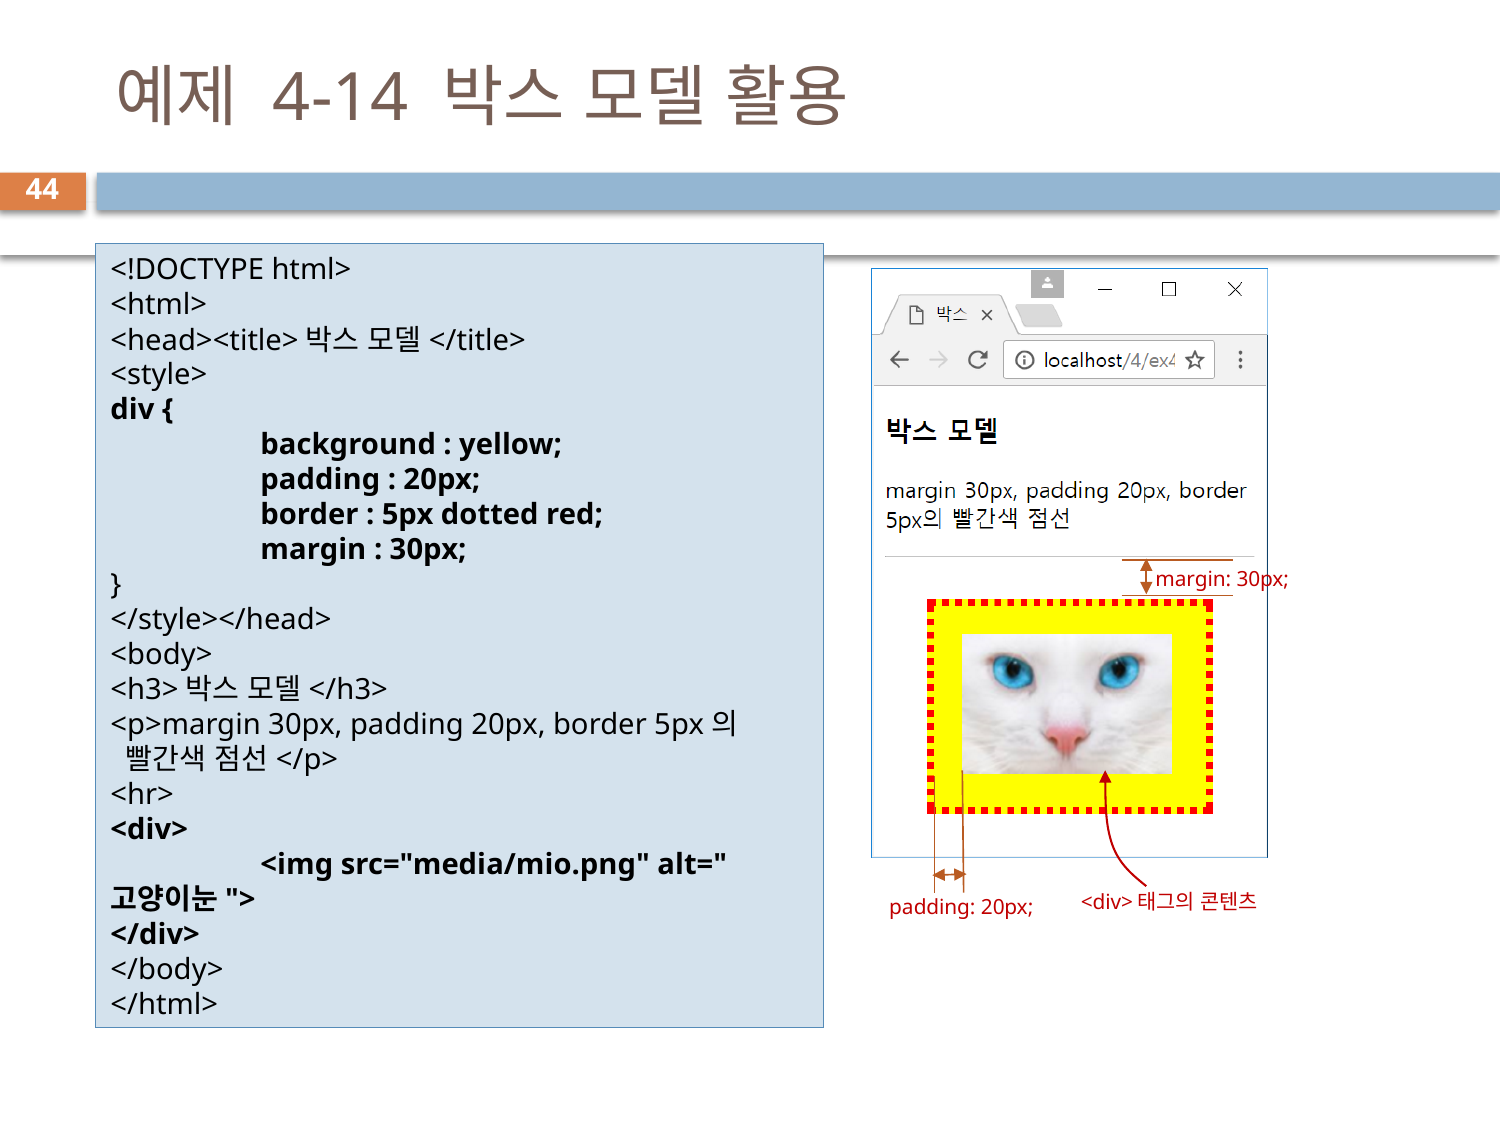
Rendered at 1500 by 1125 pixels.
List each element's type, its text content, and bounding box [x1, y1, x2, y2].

text_box margin: 30px; [1272, 558, 1310, 599]
text_box <div>태그의 콘텐츠 [1066, 881, 1273, 922]
text_box [1125, 869, 1145, 881]
text_box <!DOCTYPE html> <html> <head><title>박스 모델</title> <style> div { background : yellow; padding : 20px; border : 5px dotted red; margin : 30px; } </style></head> <body> <h3>박스 모델</h3> <p>margin 30px, padding 20px, border 5px의 빨간색 점선</p> <hr> <div> <img src="media/mio.png" alt="고양이눈"> </div> </body> </html> [95, 243, 824, 1028]
slide_number 44 [0, 170, 87, 211]
picture [870, 268, 1268, 858]
text_box padding: 20px; [874, 886, 1054, 926]
title 예제 4-14 박스 모델 활용 [100, 37, 1438, 149]
